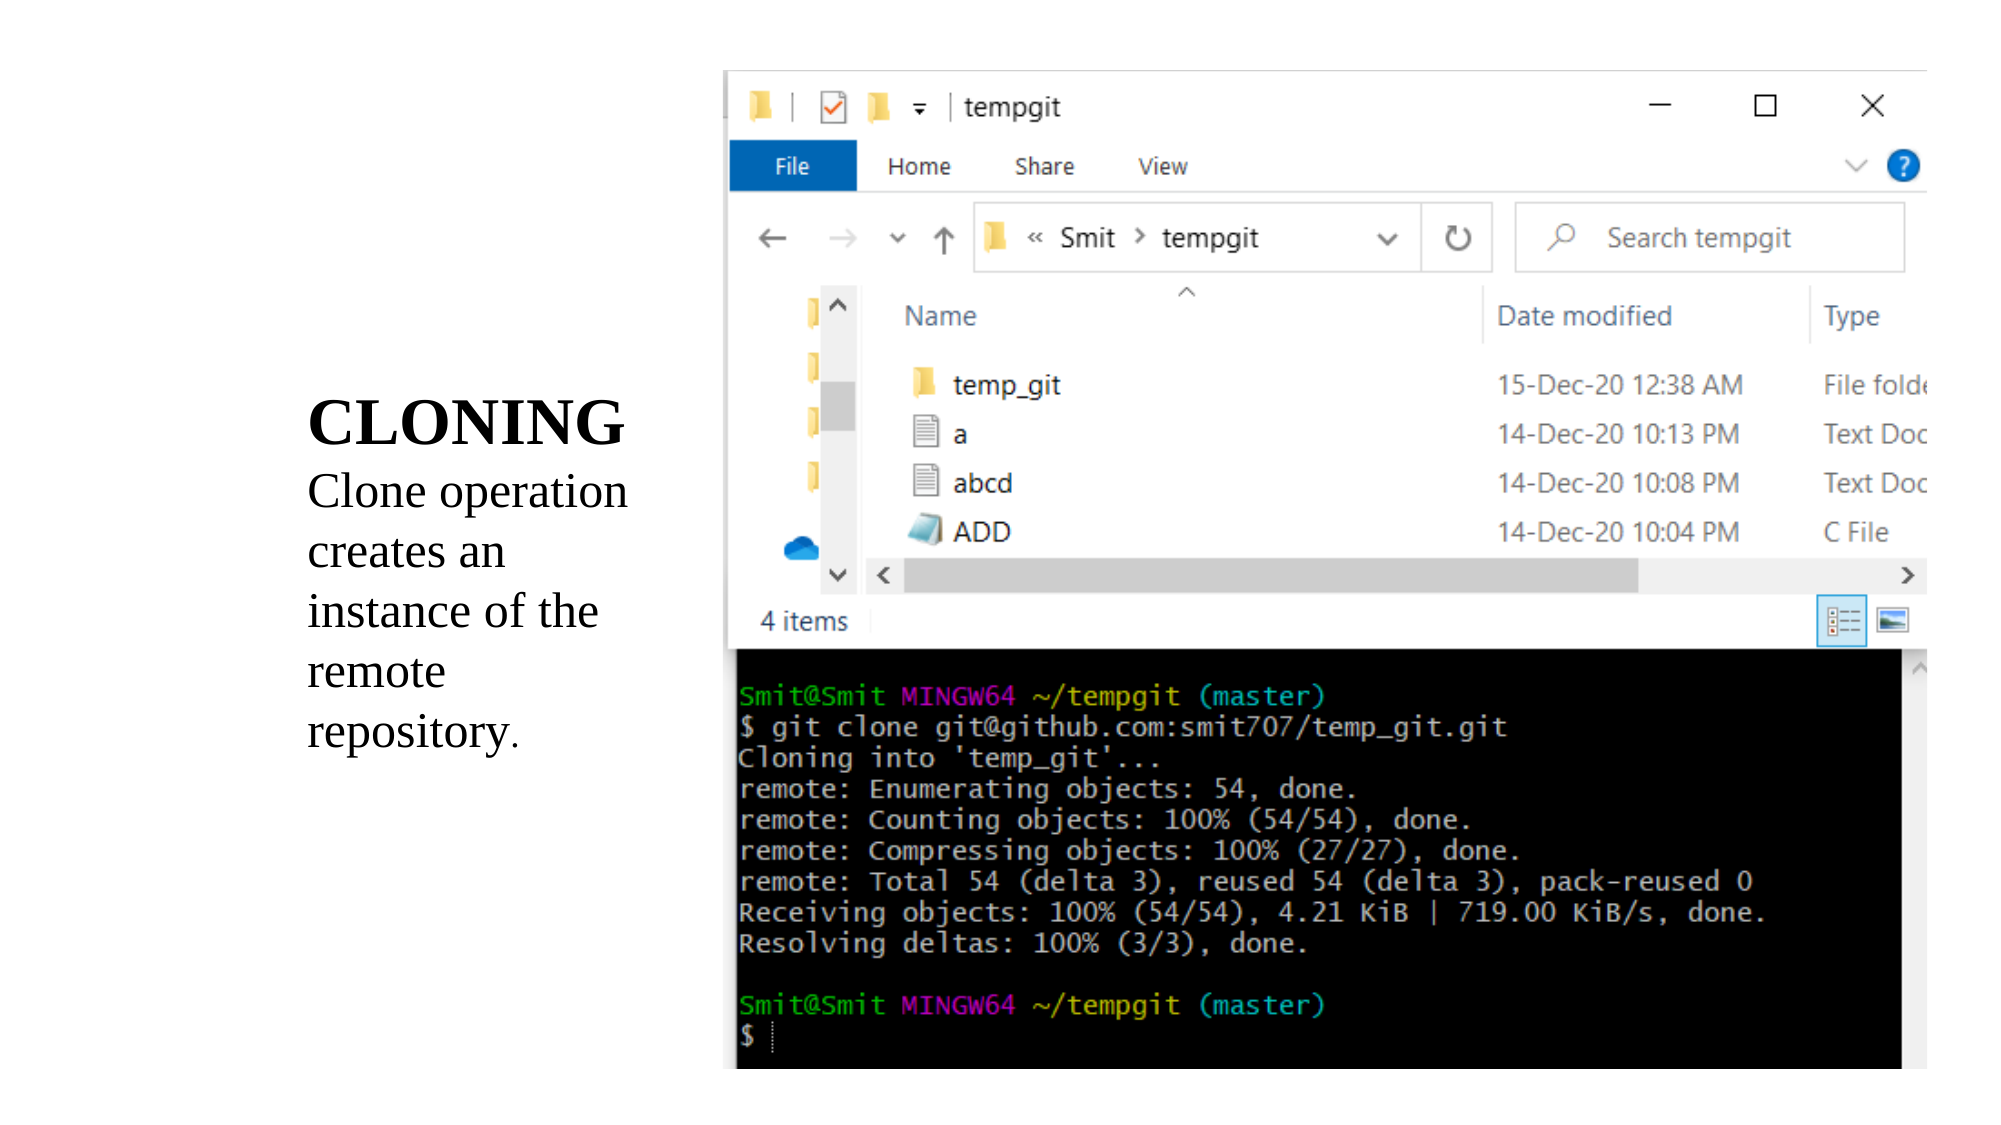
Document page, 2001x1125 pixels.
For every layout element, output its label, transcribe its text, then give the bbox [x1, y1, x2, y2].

text_box CLONING Clone operation creates an instance of the remote repository. [292, 370, 657, 766]
picture [722, 70, 1928, 1069]
